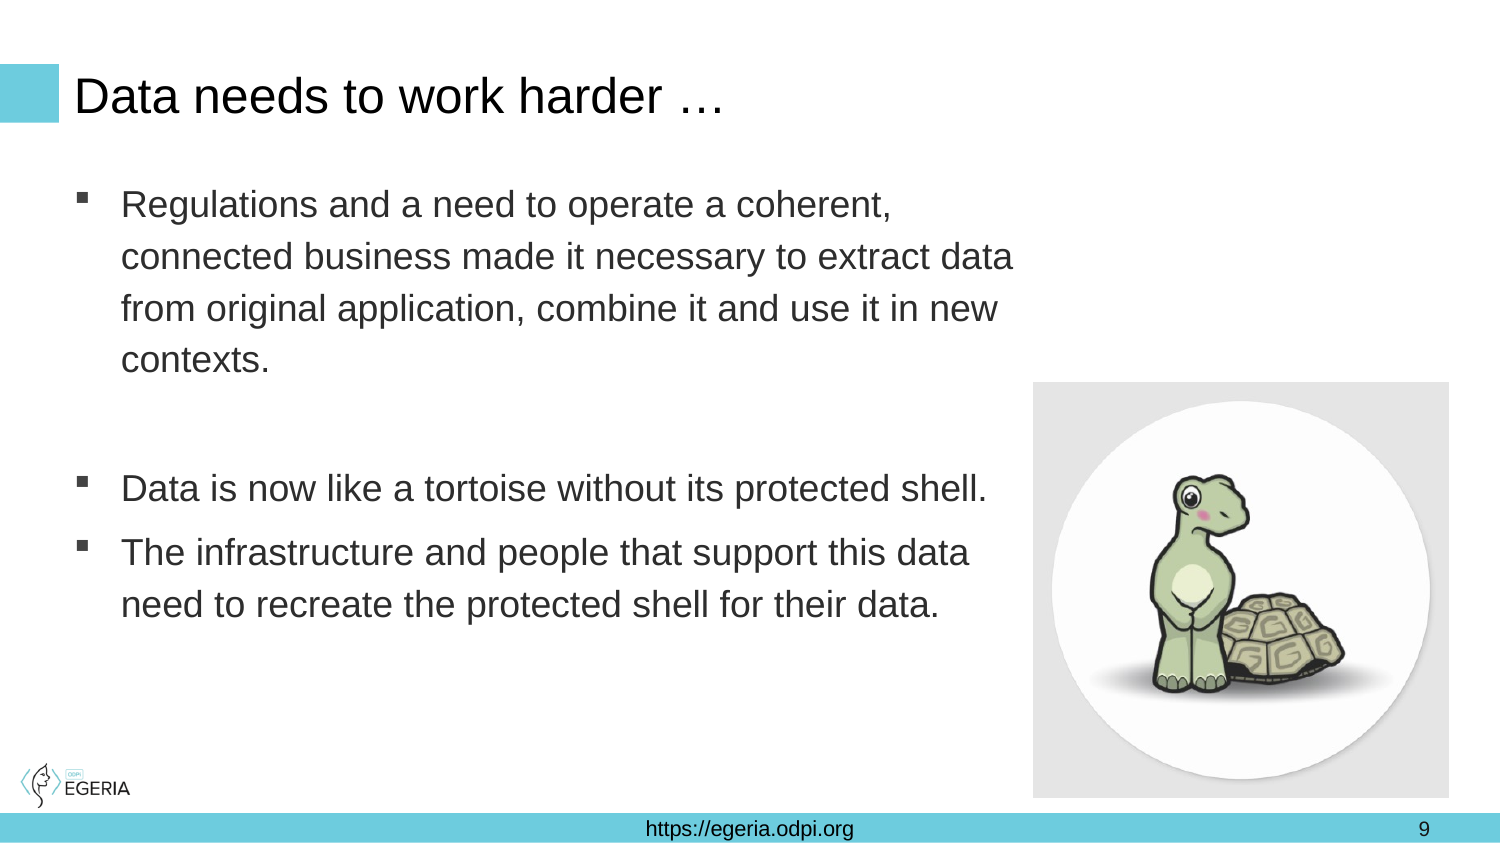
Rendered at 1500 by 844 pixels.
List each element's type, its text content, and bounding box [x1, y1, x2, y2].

title Data needs to work harder … [58, 46, 1449, 140]
list Regulations and a need to operate a coherent, connected business made it necessary to extract data from original application, combine it and use it in new contexts. Data is now like a tortoise without its protected shell. The infrastructure and people that support this data need to recreate the protected shell for their data. [58, 158, 1034, 750]
picture [1033, 382, 1449, 798]
slide_number 9 [1403, 813, 1494, 843]
picture [13, 757, 136, 812]
